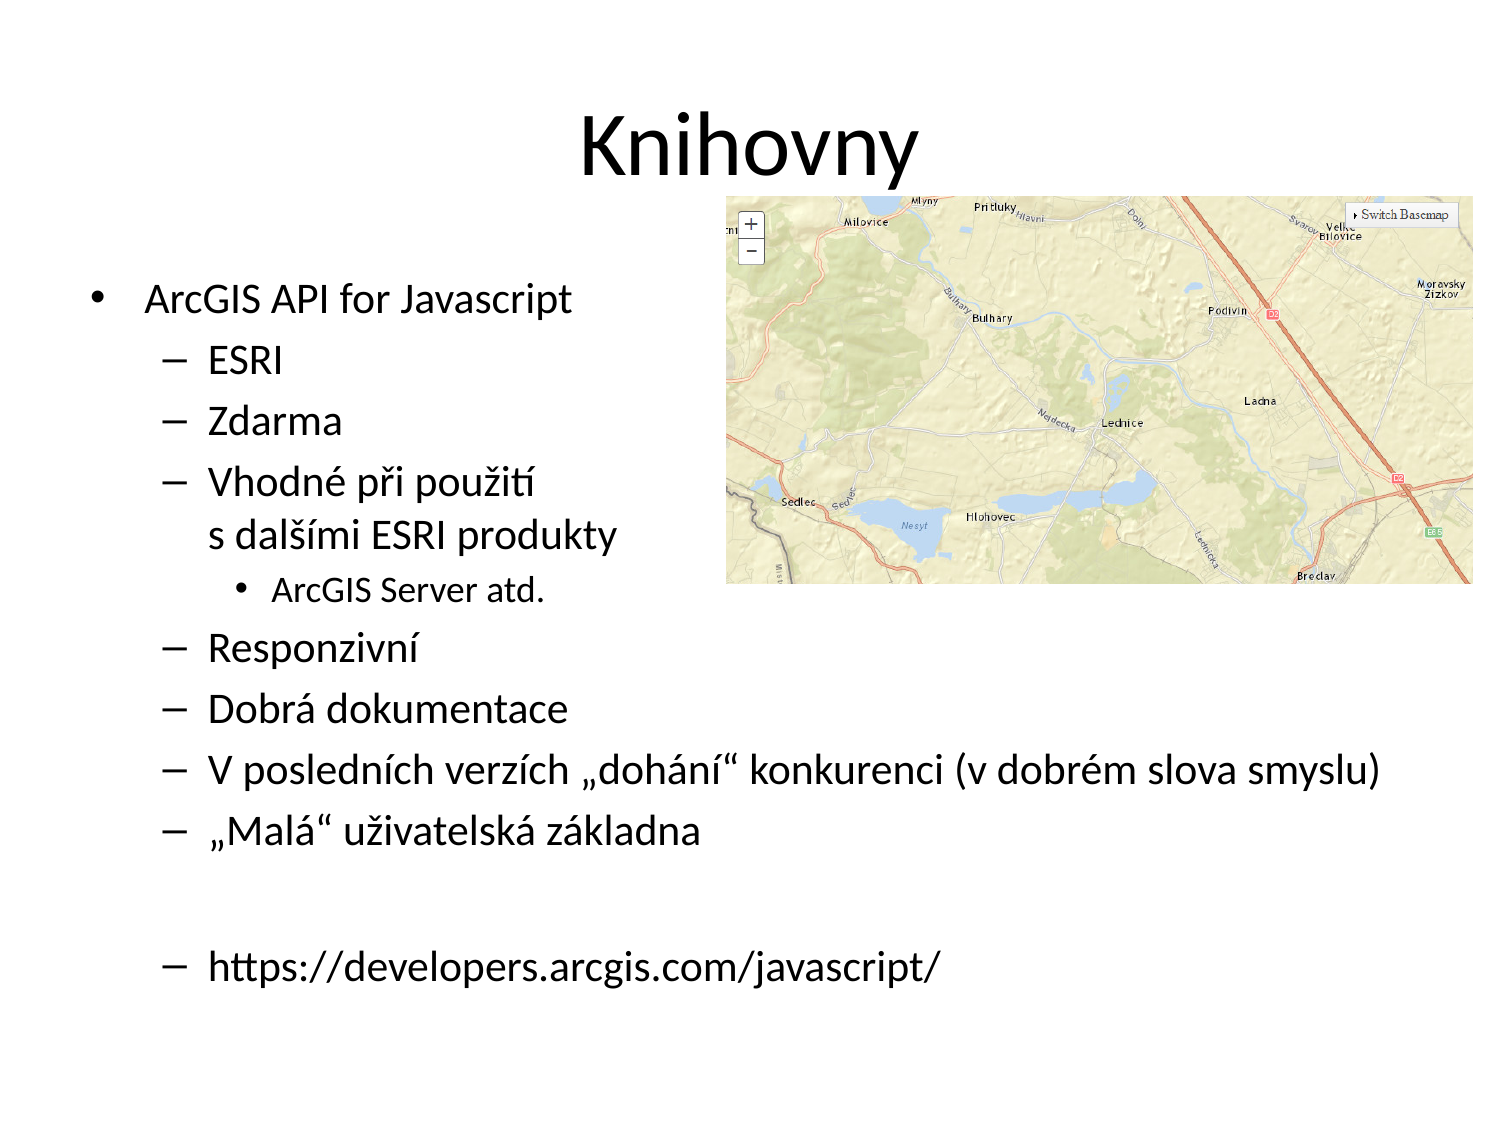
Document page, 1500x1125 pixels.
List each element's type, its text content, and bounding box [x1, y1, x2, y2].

title Knihovny [75, 45, 1425, 233]
picture [726, 196, 1473, 584]
list ArcGIS API for Javascript ESRI Zdarma Vhodné při použití s dalšími ESRI produkty ArcGIS Server atd. Responzivní Dobrá dokumentace V posledních verzích „dohání“ konkurenci (v dobrém slova smyslu) „Malá“ uživatelská základna https://developers.arcgis.com/javascript/ [75, 262, 1425, 1005]
